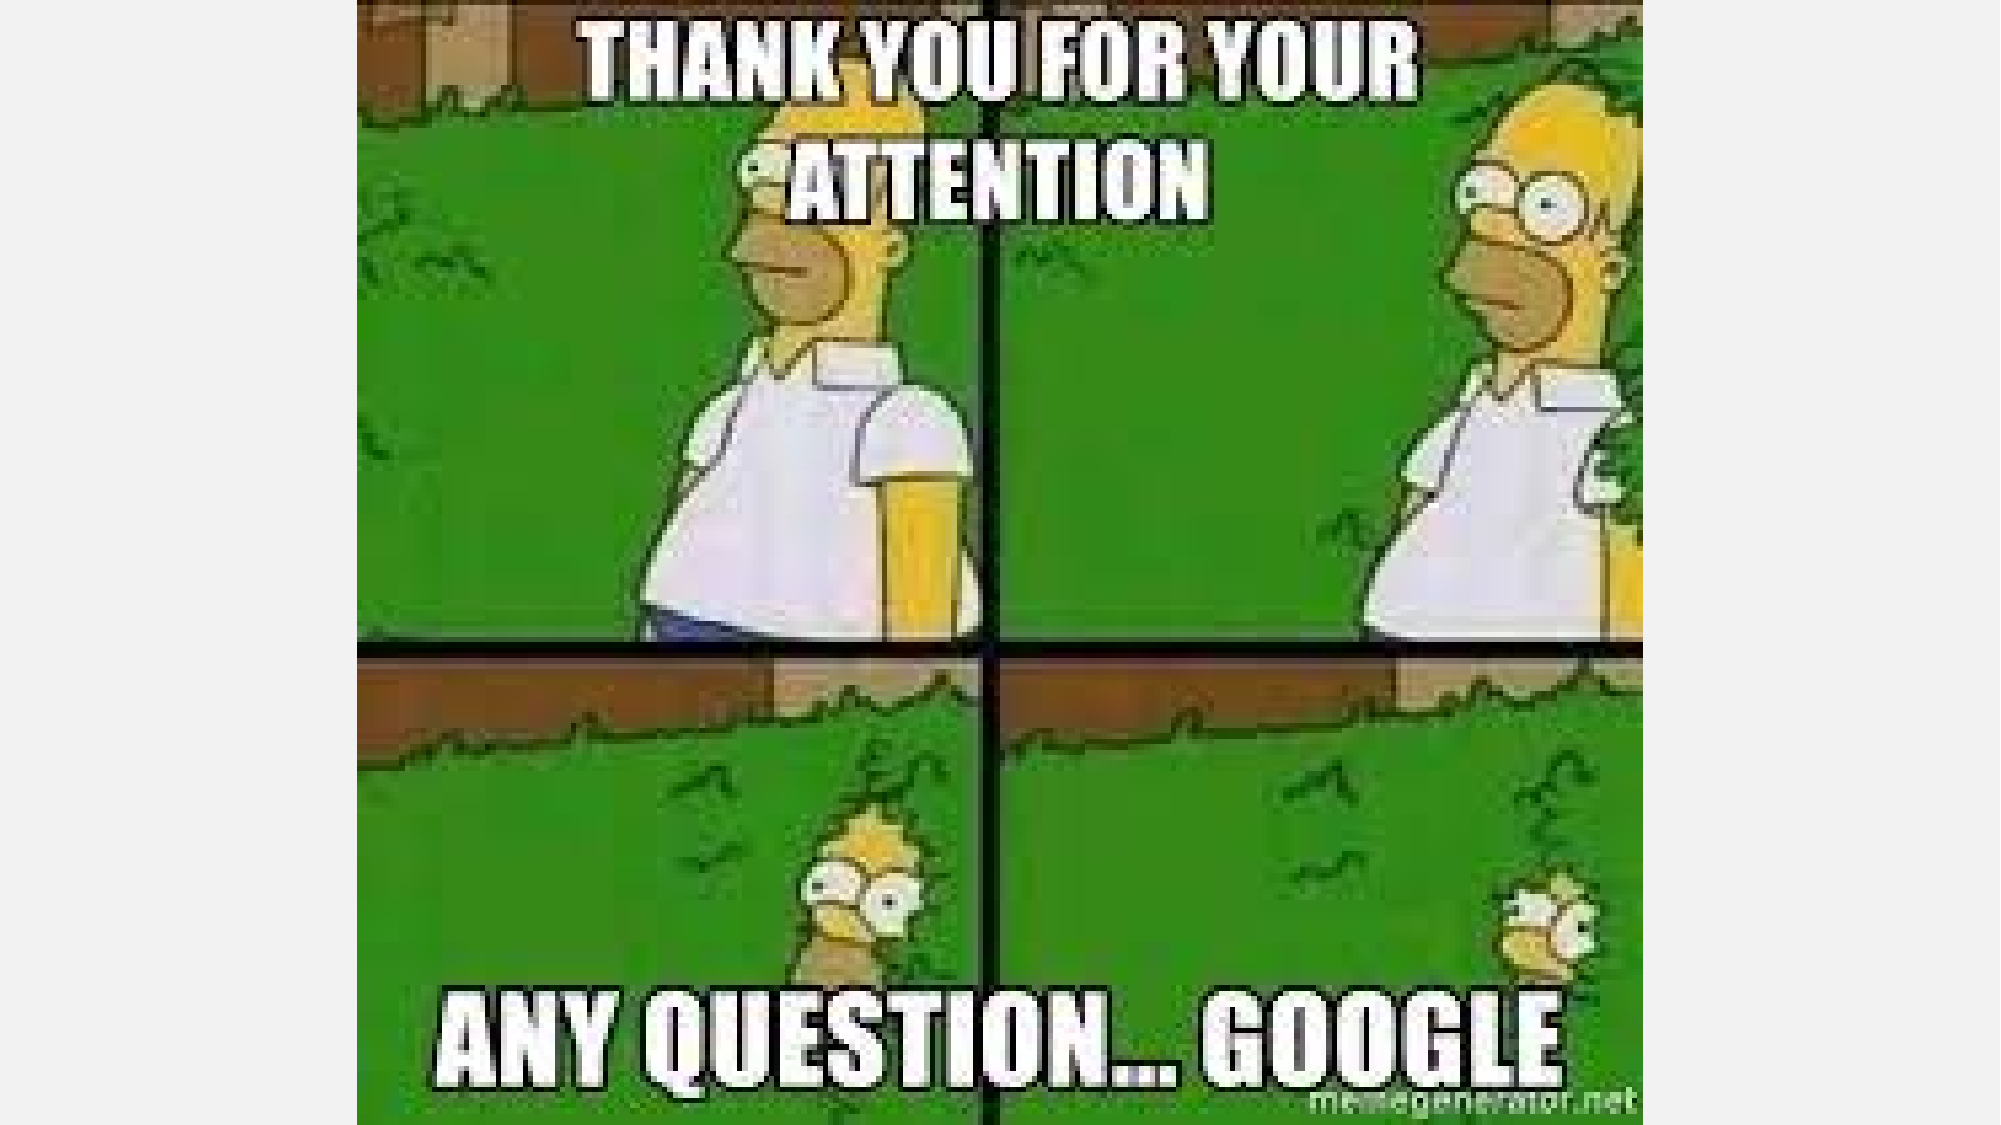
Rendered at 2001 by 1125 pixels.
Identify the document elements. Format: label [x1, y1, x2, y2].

picture [357, 0, 1643, 1125]
